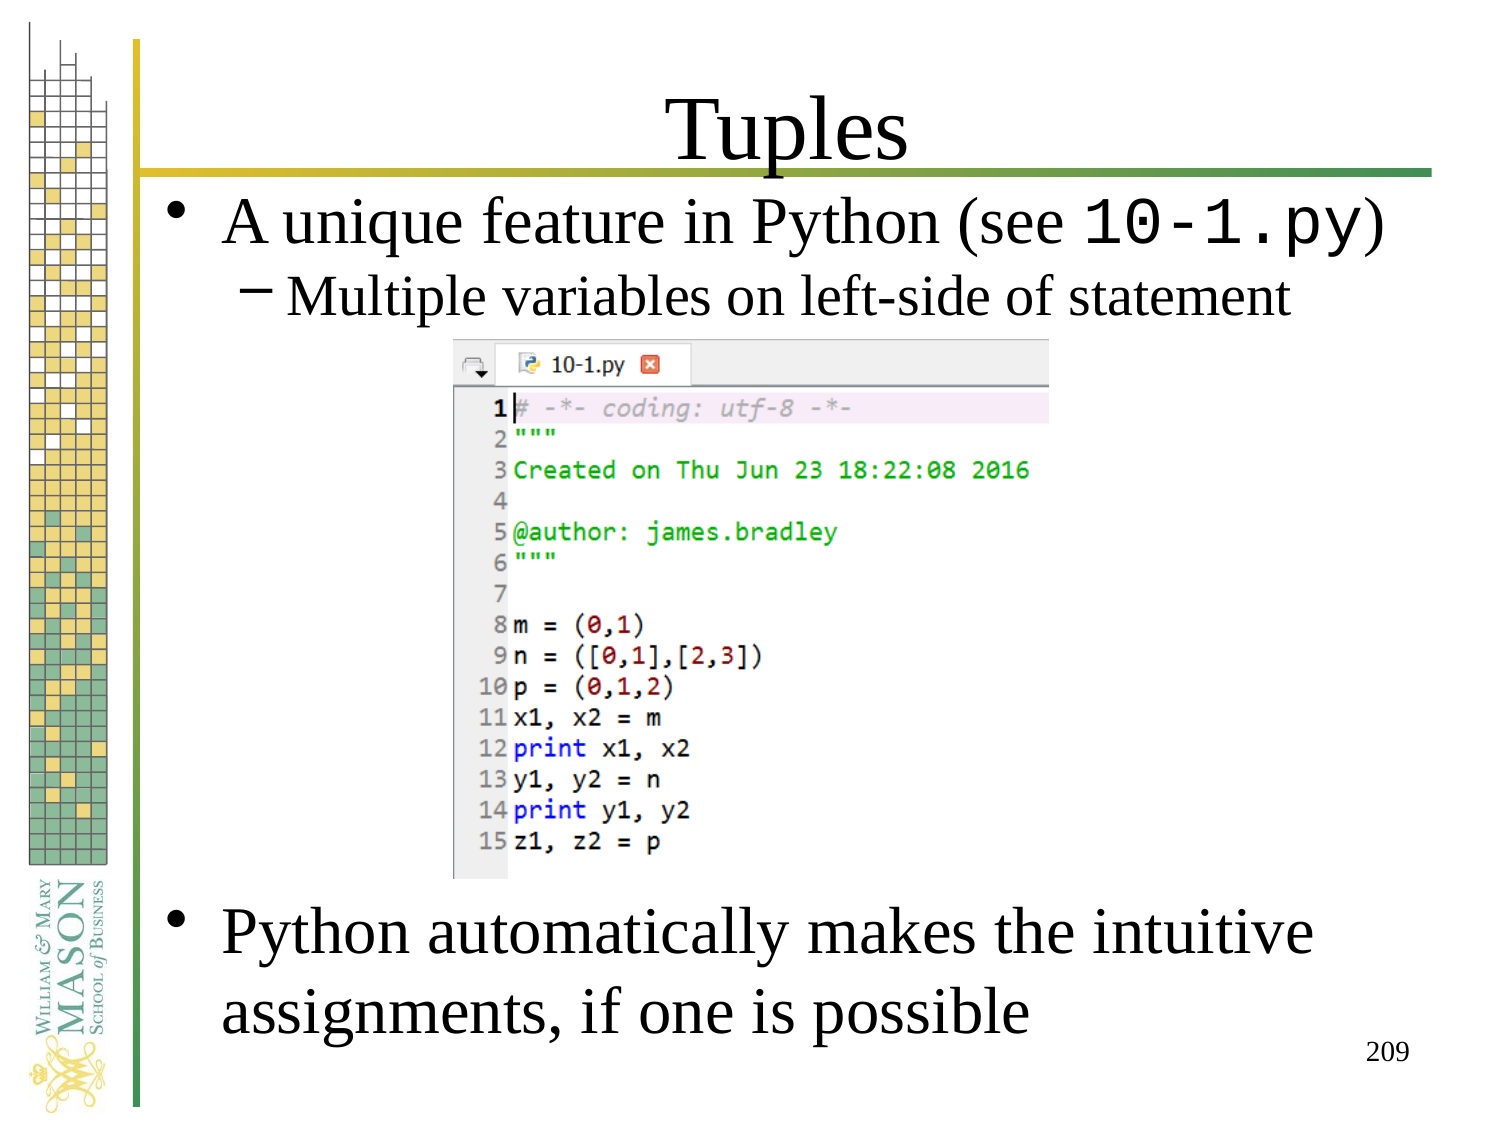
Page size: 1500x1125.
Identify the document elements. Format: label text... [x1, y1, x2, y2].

title Naming Variables [29, 879, 107, 1113]
slide_number 209 [1048, 1024, 1426, 1103]
title Tuples [150, 45, 1425, 169]
picture [453, 339, 1050, 880]
list A unique feature in Python (see 10-1.py) Multiple variables on left-side of statement Python automatically makes the intuitive assignments, if one is possible [150, 169, 1425, 975]
